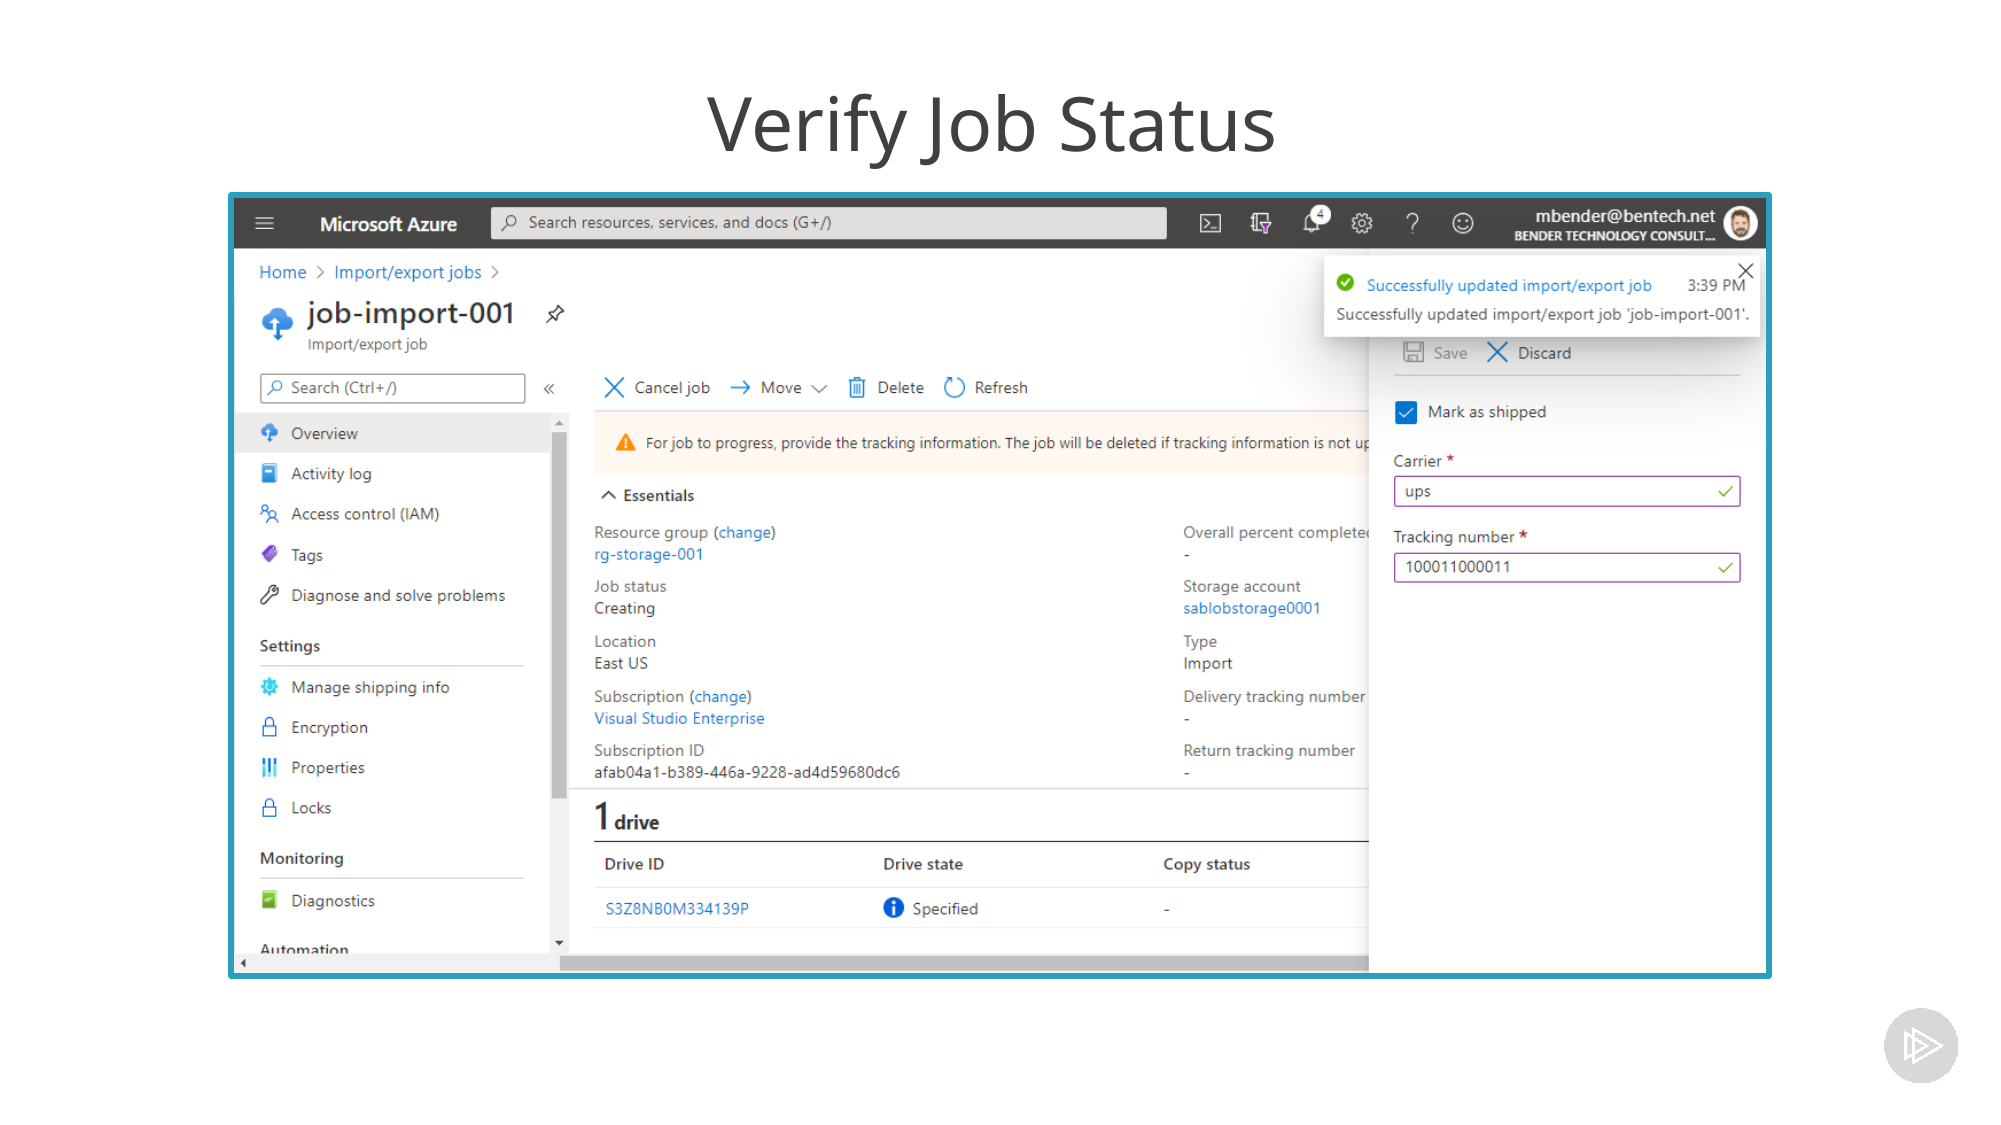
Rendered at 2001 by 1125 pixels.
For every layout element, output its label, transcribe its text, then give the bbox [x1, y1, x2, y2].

picture [234, 198, 1766, 973]
title Verify Job Status [115, 82, 1885, 155]
